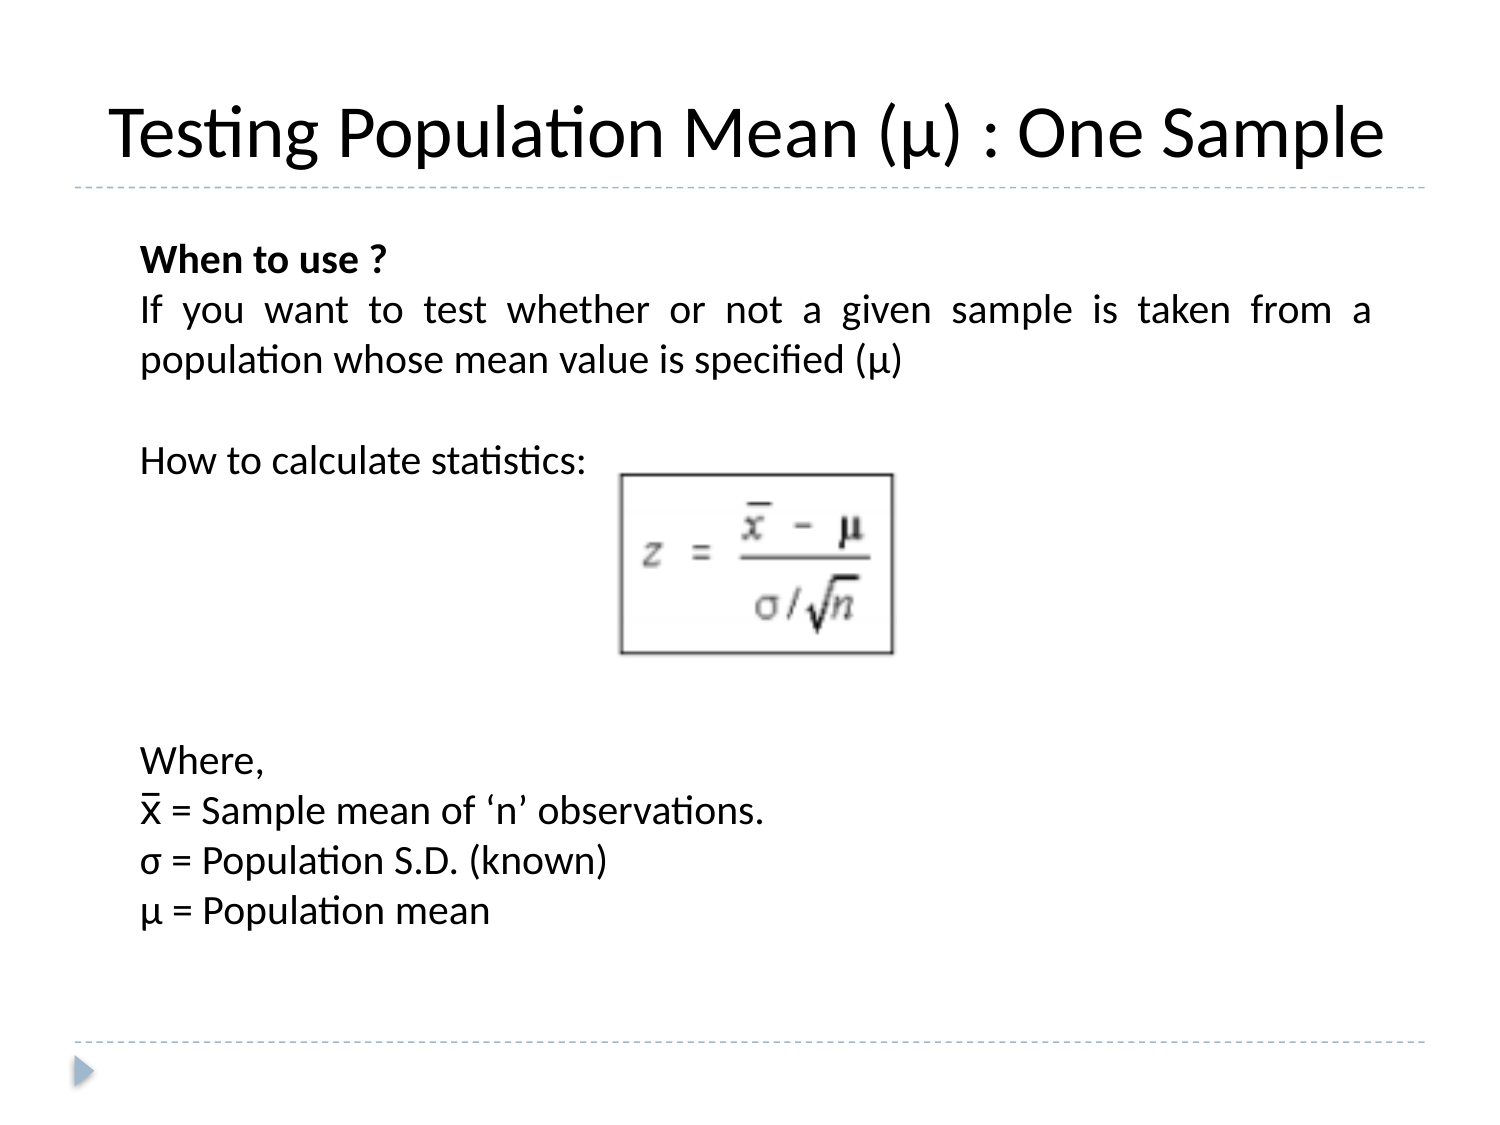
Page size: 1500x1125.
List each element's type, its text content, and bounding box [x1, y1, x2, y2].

text_box When to use ? If you want to test whether or not a given sample is taken from a population whose mean value is specified (μ) How to calculate statistics: Where, x̅ = Sample mean of ‘n’ observations. σ = Population S.D. (known) μ = Population mean [124, 224, 1388, 940]
picture [609, 460, 903, 662]
text_box Testing Population Mean (μ) : One Sample [93, 74, 1401, 180]
